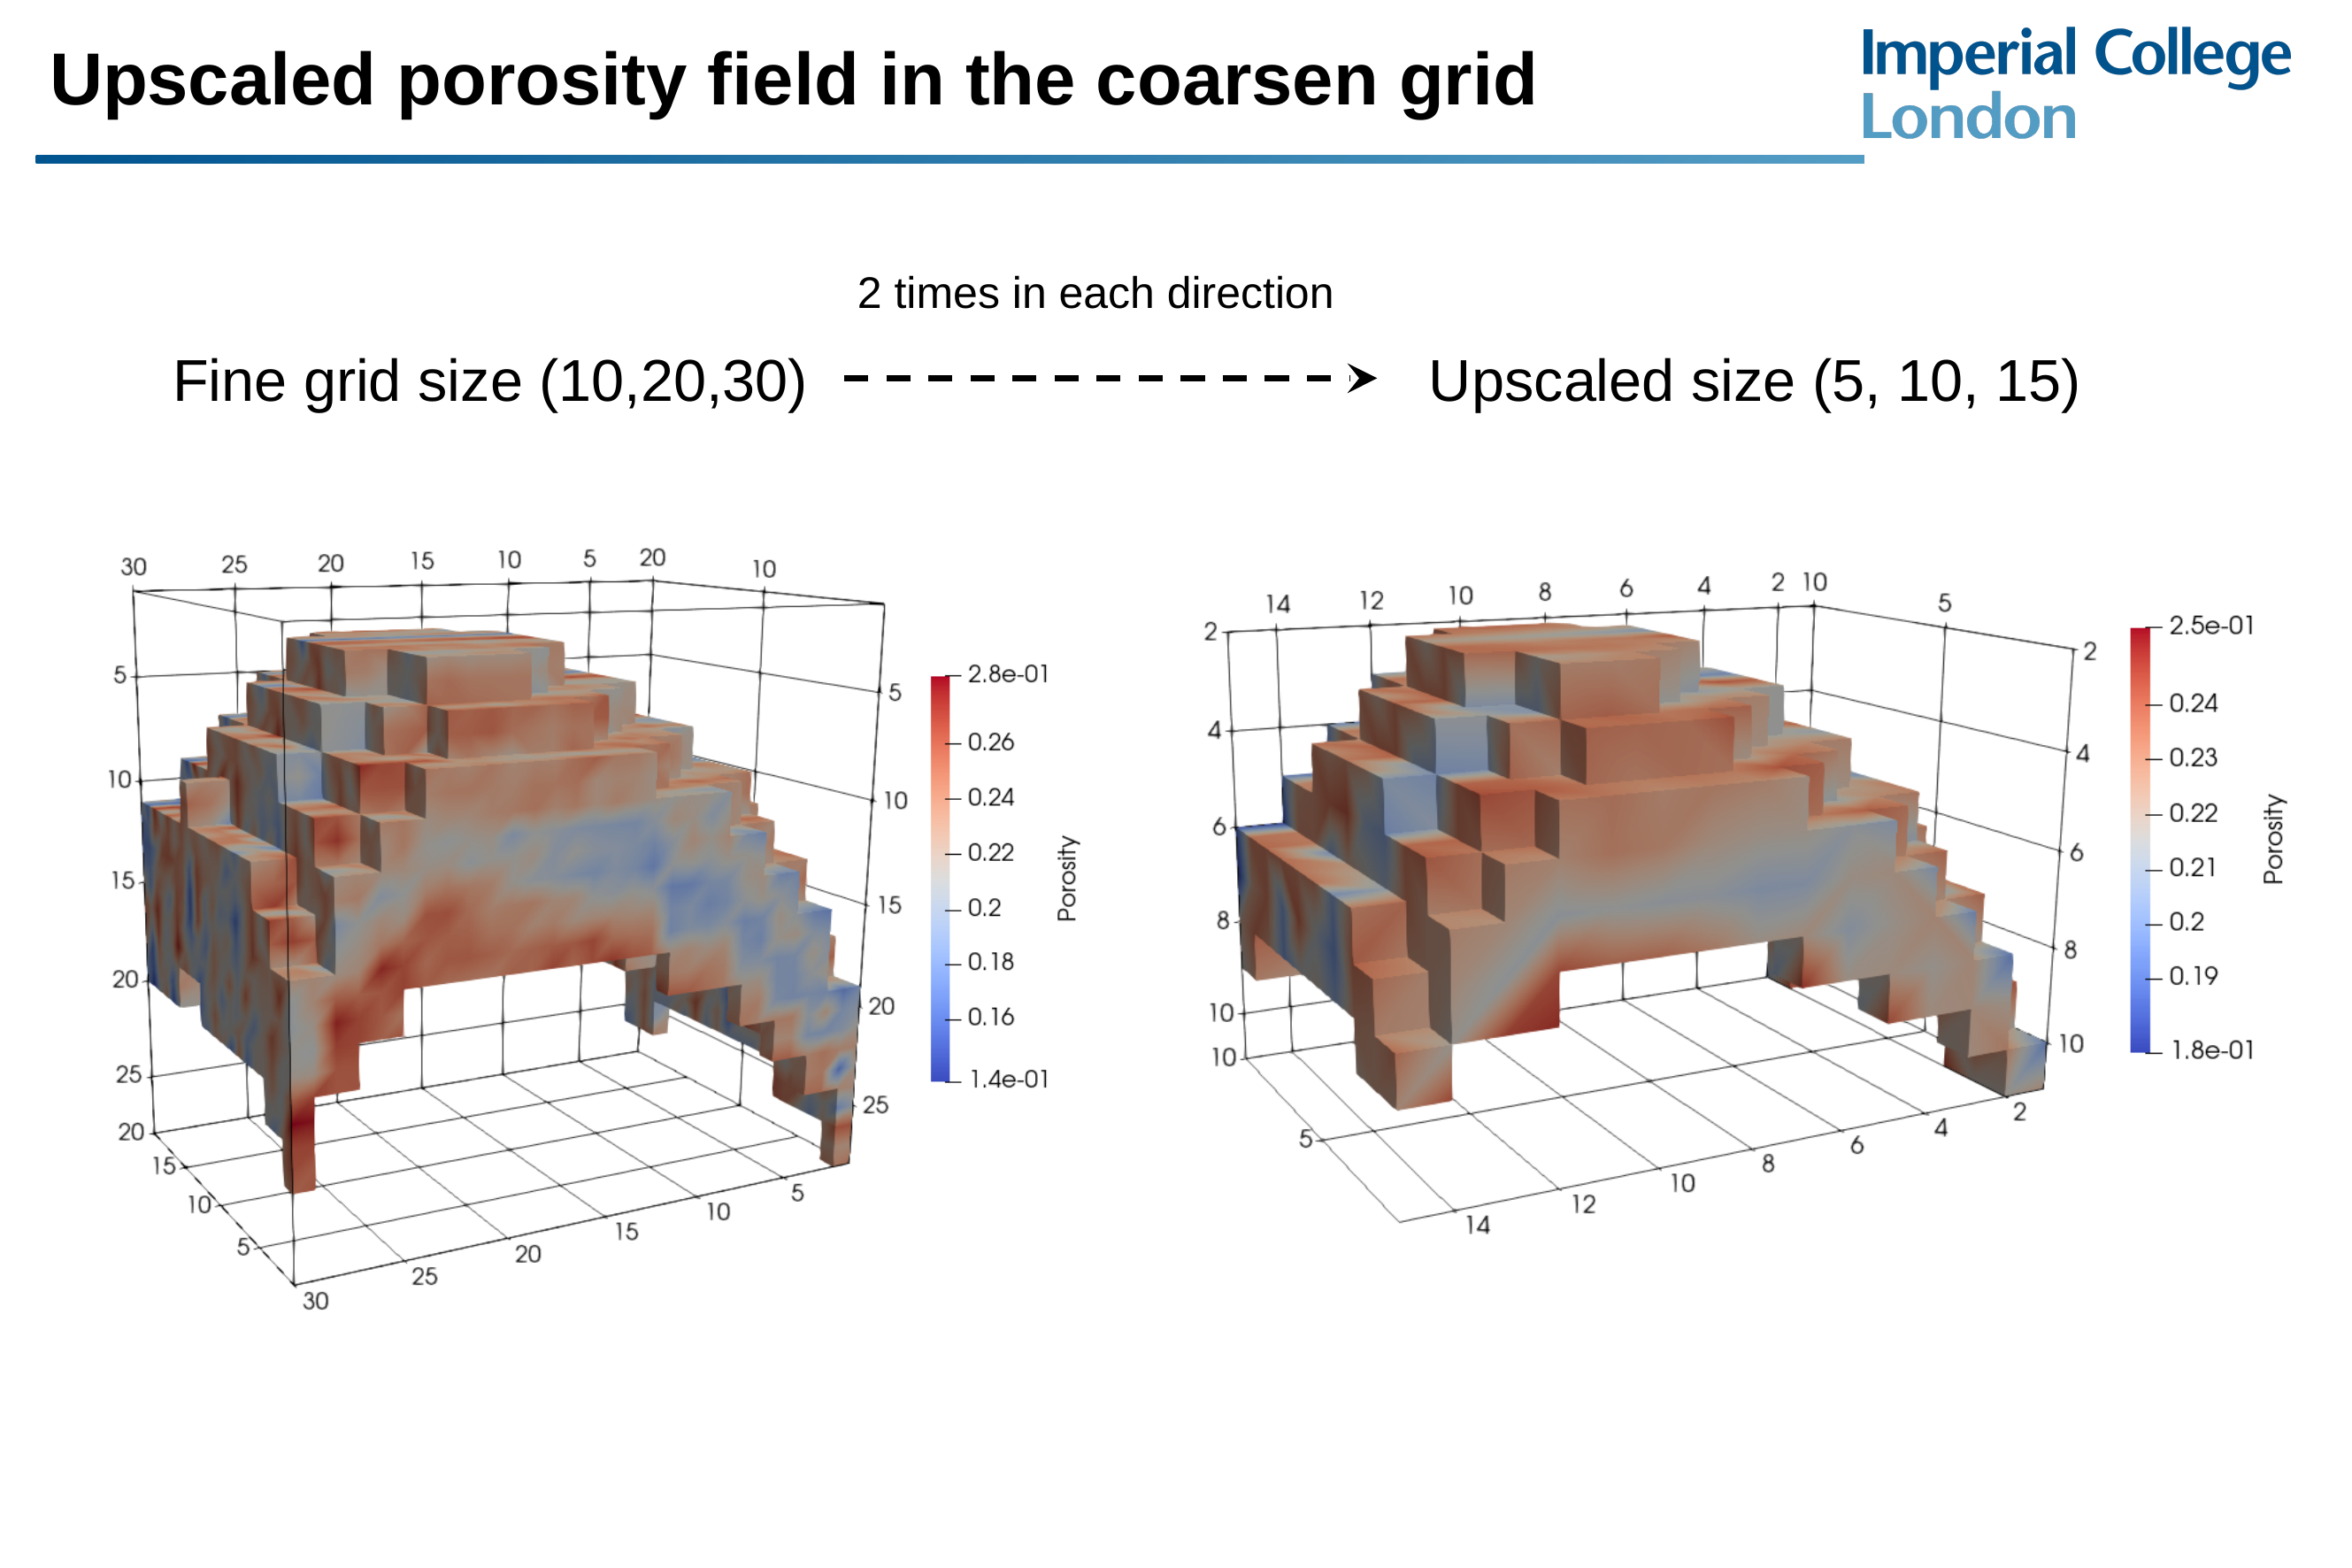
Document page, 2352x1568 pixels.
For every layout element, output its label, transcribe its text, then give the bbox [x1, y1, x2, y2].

text_box Upscaled size (5, 10, 15) [1416, 335, 2125, 420]
text_box 2 times in each direction [844, 257, 1378, 325]
text_box Upscaled porosity field in the coarsen grid [36, 25, 1553, 127]
picture [87, 510, 1095, 1331]
picture [1151, 510, 2316, 1269]
picture [1864, 27, 2291, 139]
text_box Fine grid size (10,20,30) [159, 335, 869, 420]
